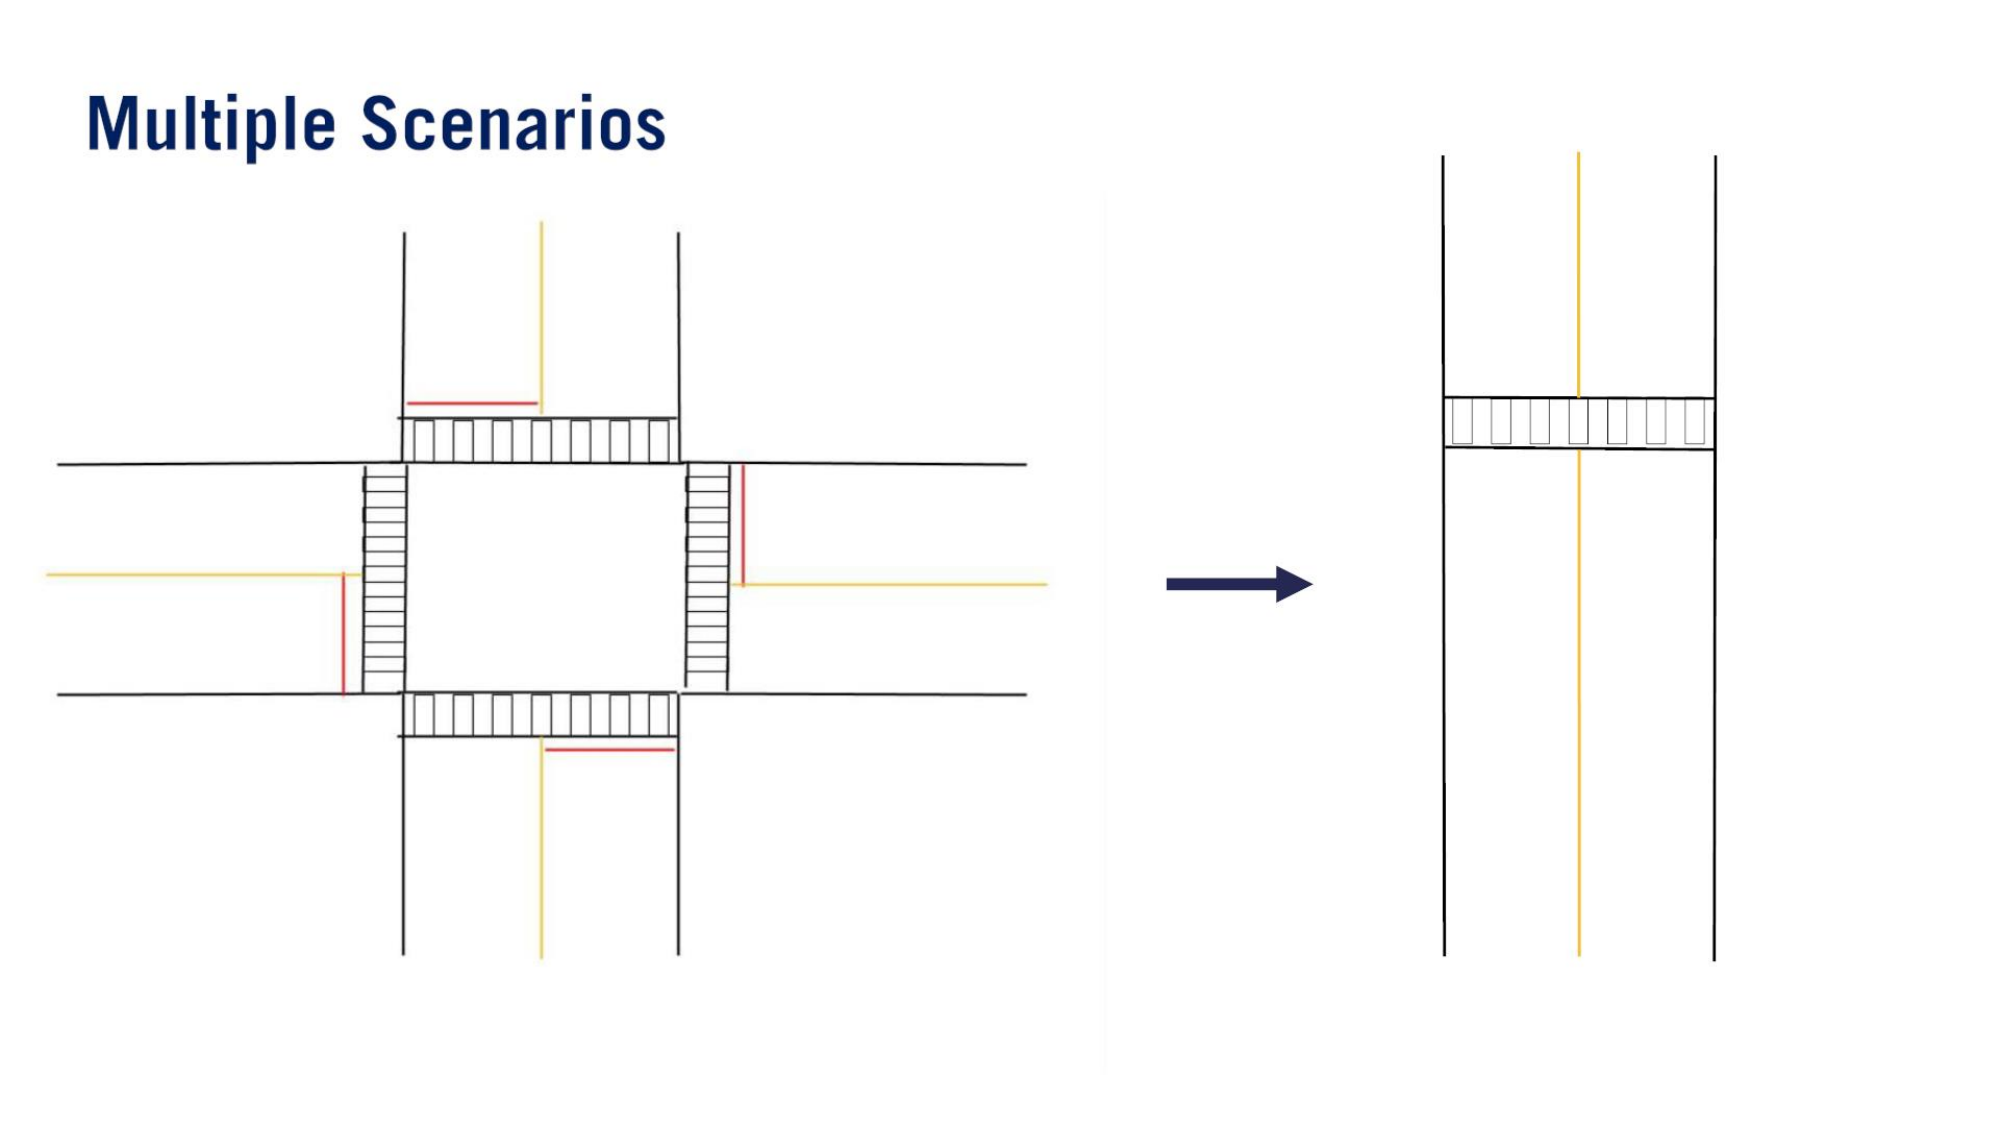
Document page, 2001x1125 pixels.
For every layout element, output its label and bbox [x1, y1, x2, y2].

text_box [0, 0, 2000, 1125]
